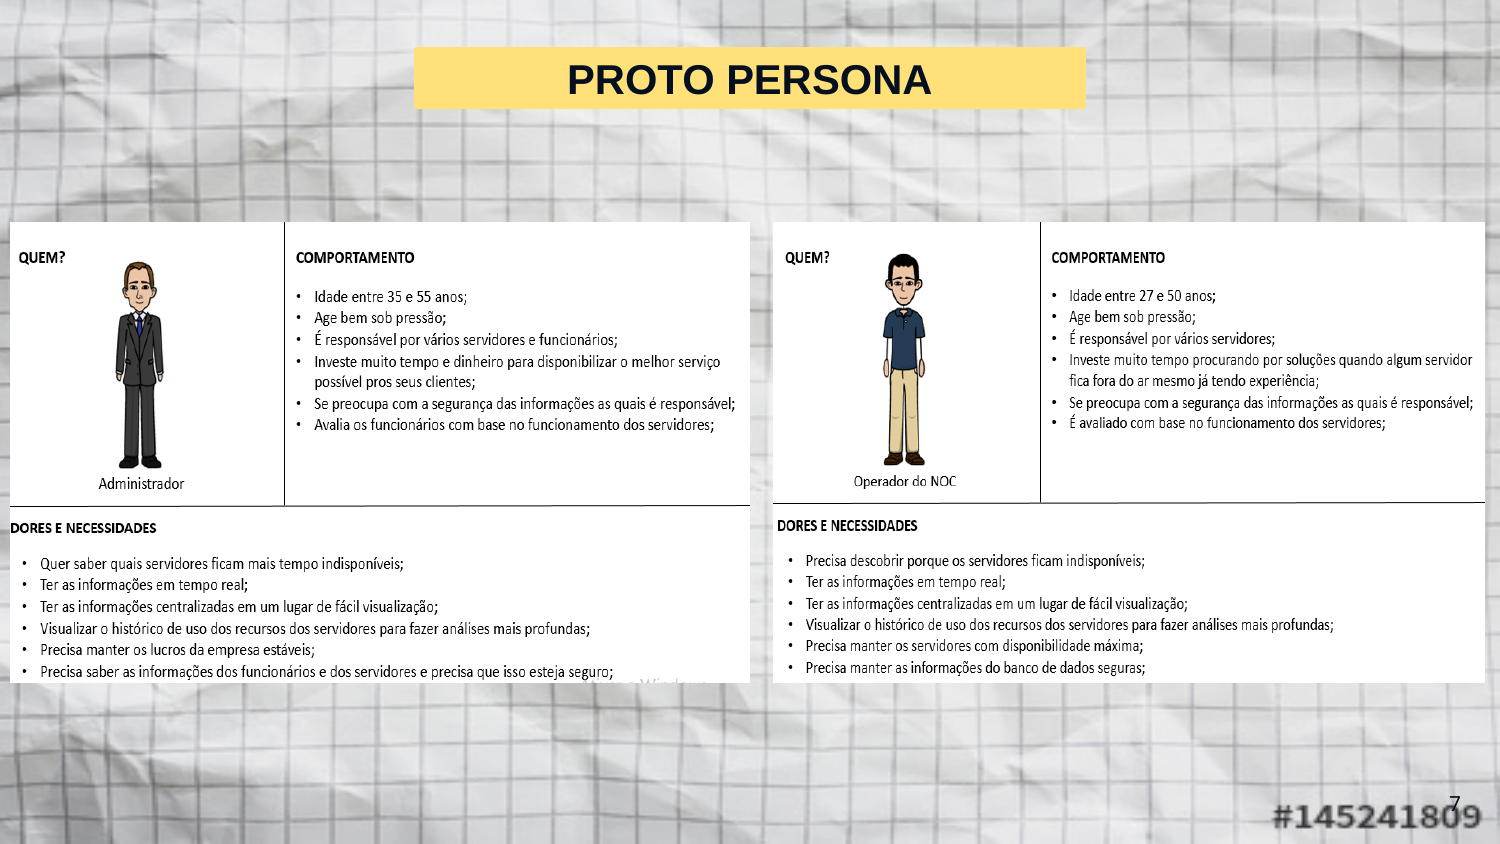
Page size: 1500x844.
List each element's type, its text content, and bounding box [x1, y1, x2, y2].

picture [773, 222, 1485, 683]
picture [9, 222, 751, 683]
slide_number 7 [1421, 776, 1461, 820]
text_box PROTO PERSONA [414, 47, 1086, 109]
